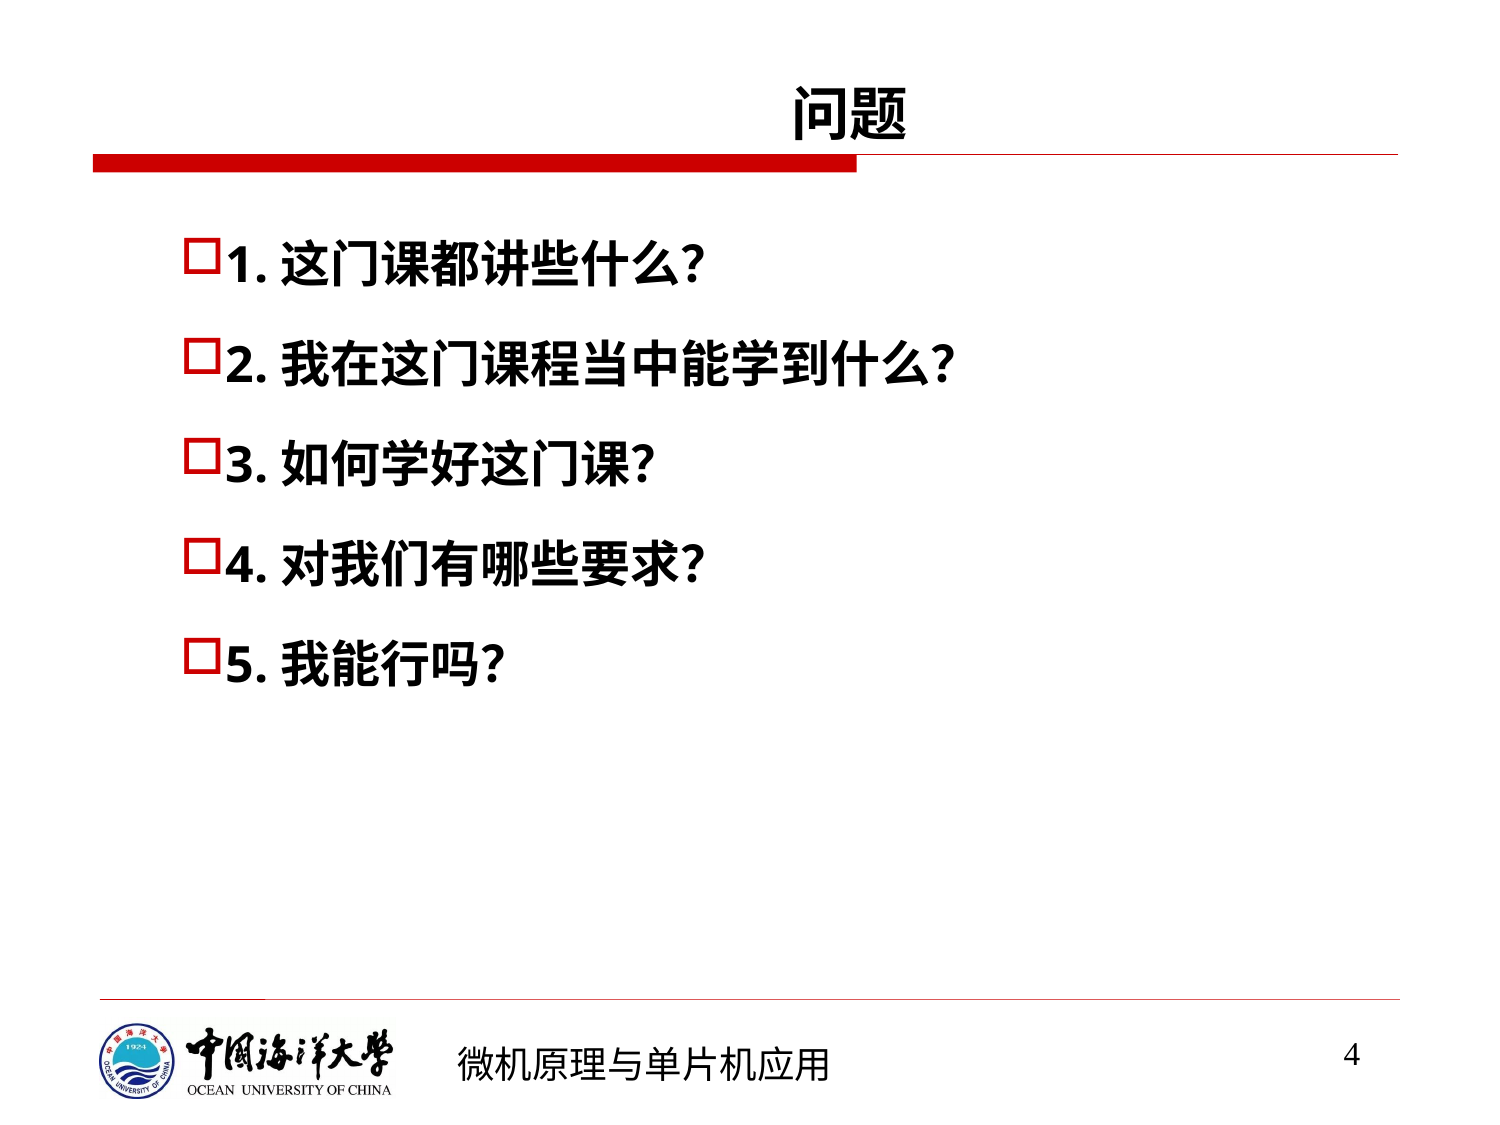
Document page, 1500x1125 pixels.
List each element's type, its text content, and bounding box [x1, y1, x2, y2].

picture [99, 1017, 396, 1099]
title 问题 [211, 24, 1487, 155]
slide_number 4 [1328, 1024, 1407, 1103]
list 1.这门课都讲些什么？ 2.我在这门课程当中能学到什么？ 3.如何学好这门课？ 4.对我们有哪些要求？ 5.我能行吗？ [165, 195, 1441, 871]
